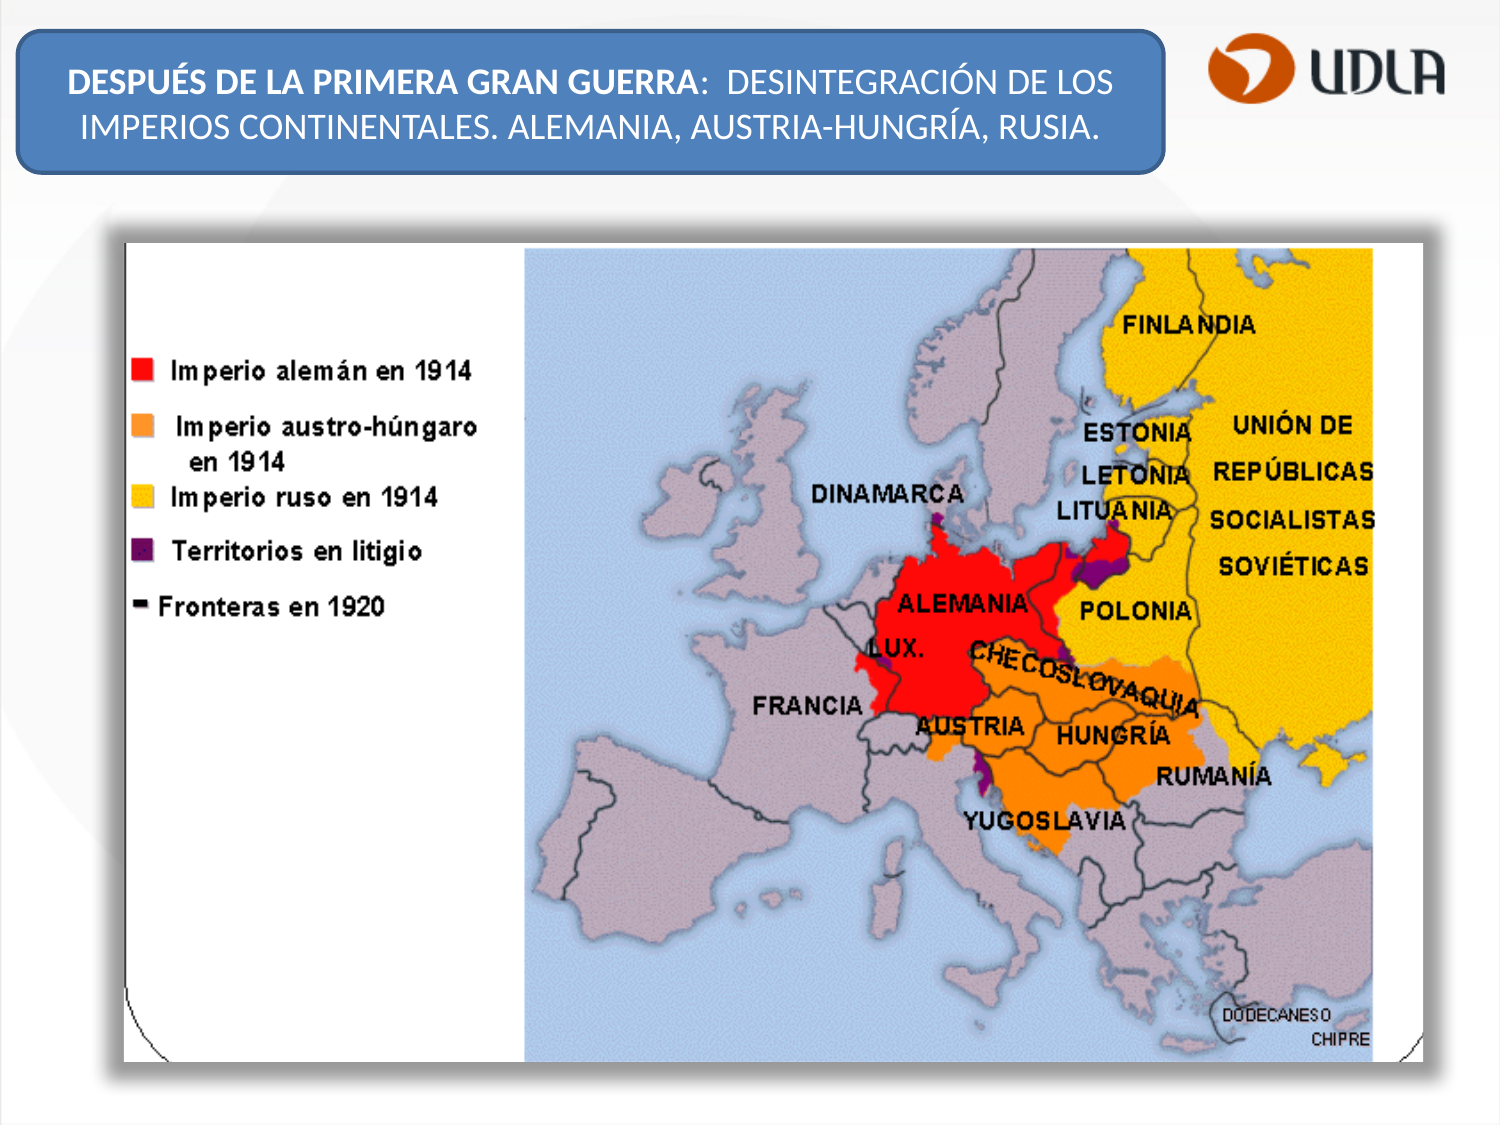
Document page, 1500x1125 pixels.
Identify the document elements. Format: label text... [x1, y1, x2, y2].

picture [0, 0, 1500, 1125]
text_box DESPUÉS DE LA PRIMERA GRAN GUERRA: DESINTEGRACIÓN DE LOS IMPERIOS CONTINENTALES. ALEMANIA, AUSTRIA-HUNGRÍA, RUSIA. [15, 28, 1166, 175]
